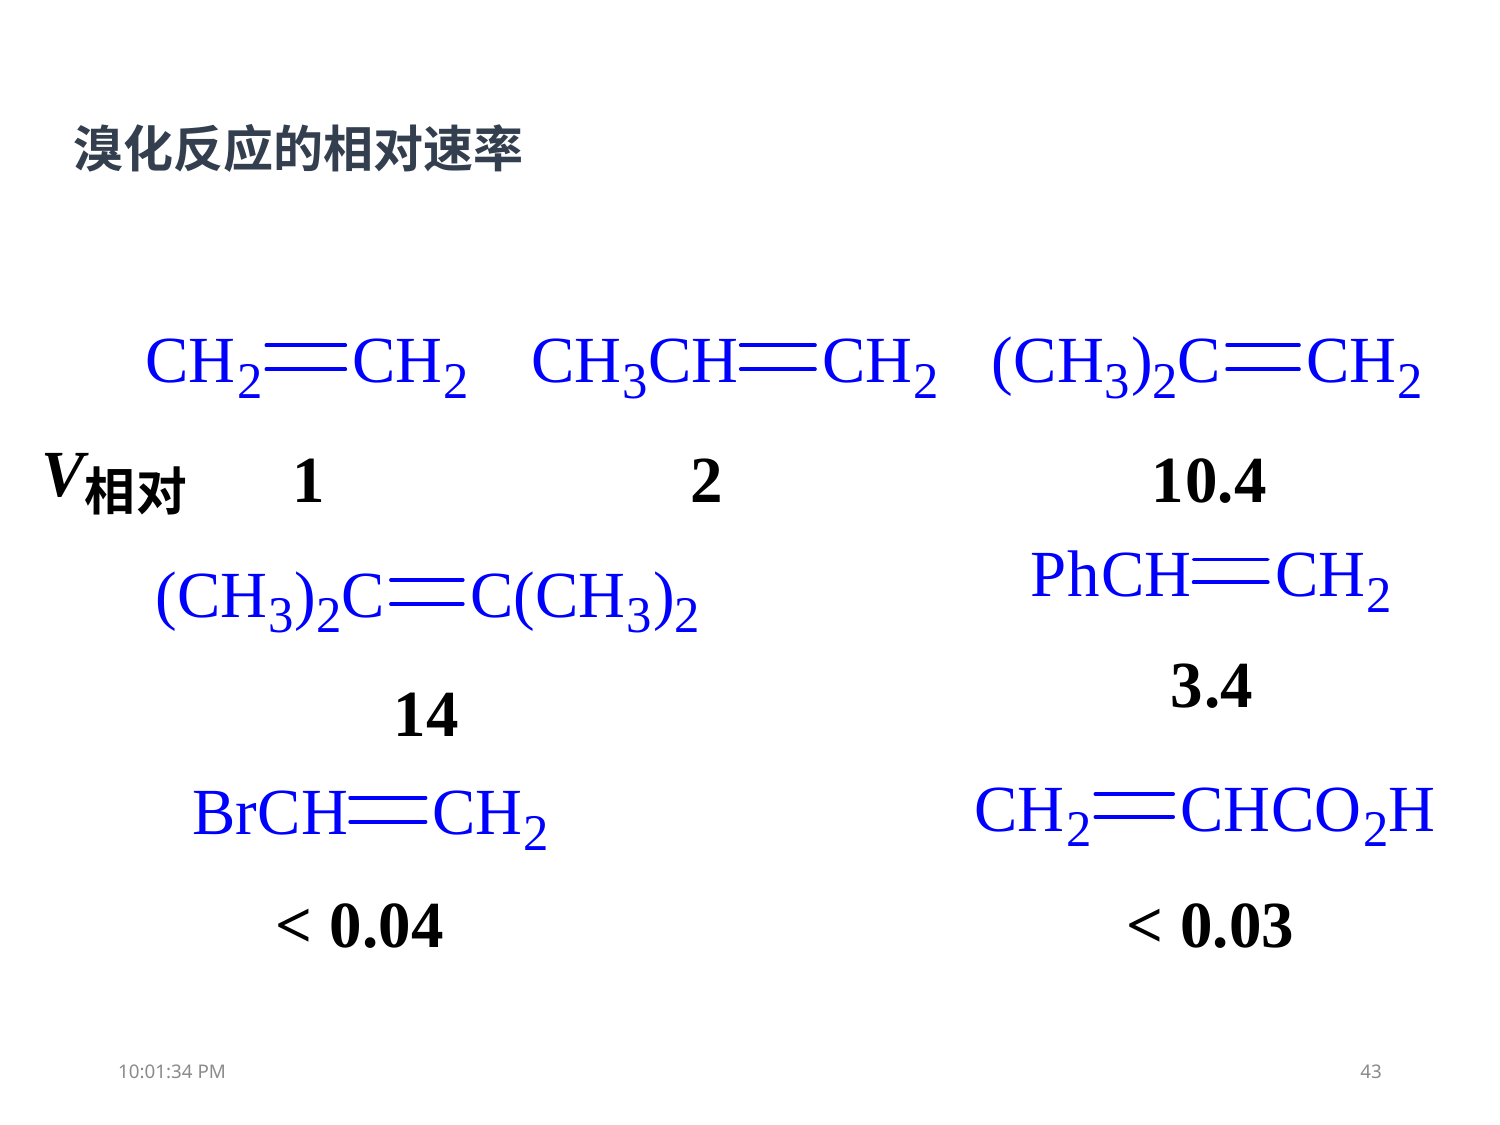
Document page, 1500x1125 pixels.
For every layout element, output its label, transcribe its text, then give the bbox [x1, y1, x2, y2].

slide_number 43 [1059, 1042, 1397, 1103]
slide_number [103, 1042, 441, 1103]
text_box 溴化反应的相对速率 [58, 110, 547, 178]
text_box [37, 324, 1450, 963]
